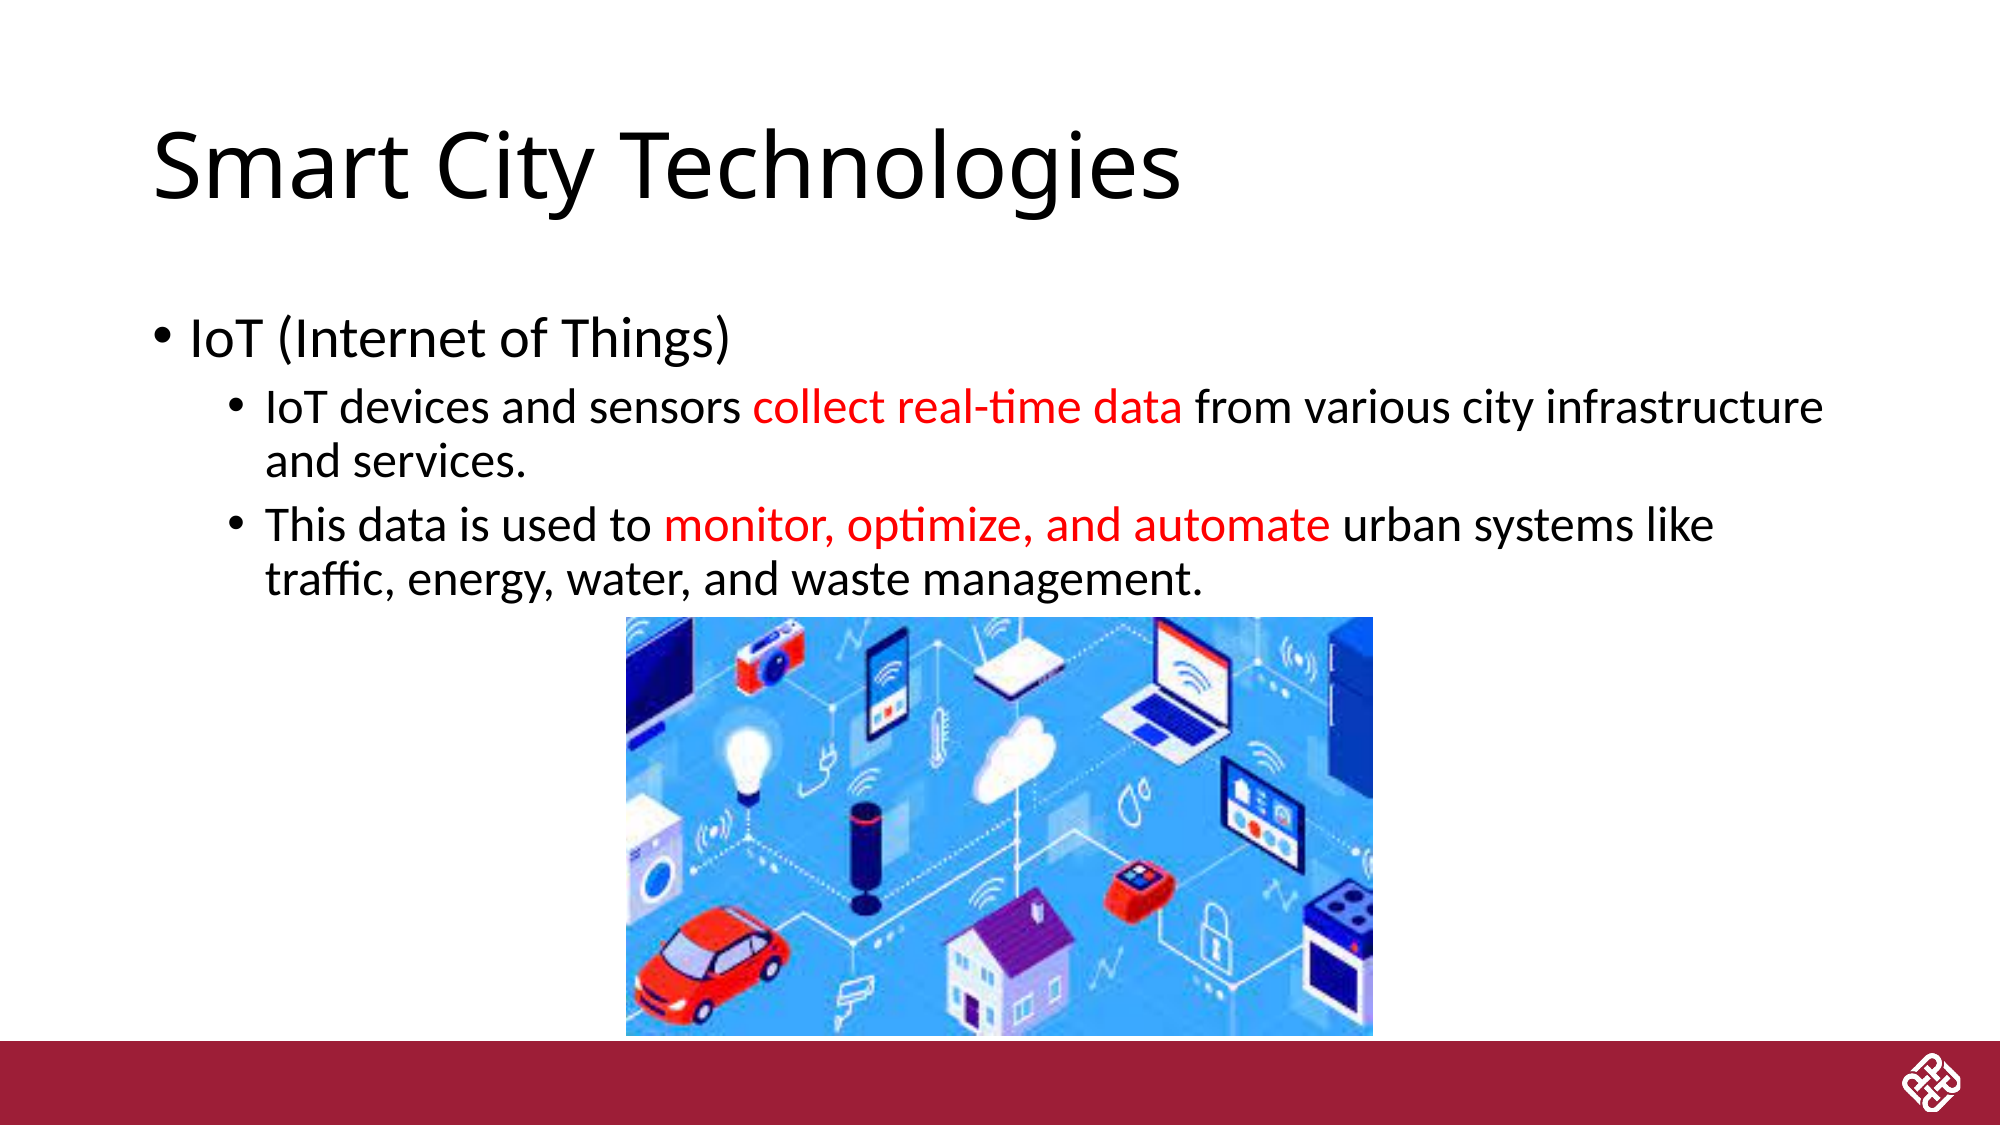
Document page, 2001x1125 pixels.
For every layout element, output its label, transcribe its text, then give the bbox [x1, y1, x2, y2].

picture [0, 1041, 2000, 1125]
list IoT (Internet of Things) IoT devices and sensors collect real-time data from various city infrastructure and services. This data is used to monitor, optimize, and automate urban systems like traffic, energy, water, and waste management. [137, 299, 1863, 1014]
picture [626, 617, 1373, 1036]
title Smart City Technologies [137, 59, 1863, 278]
